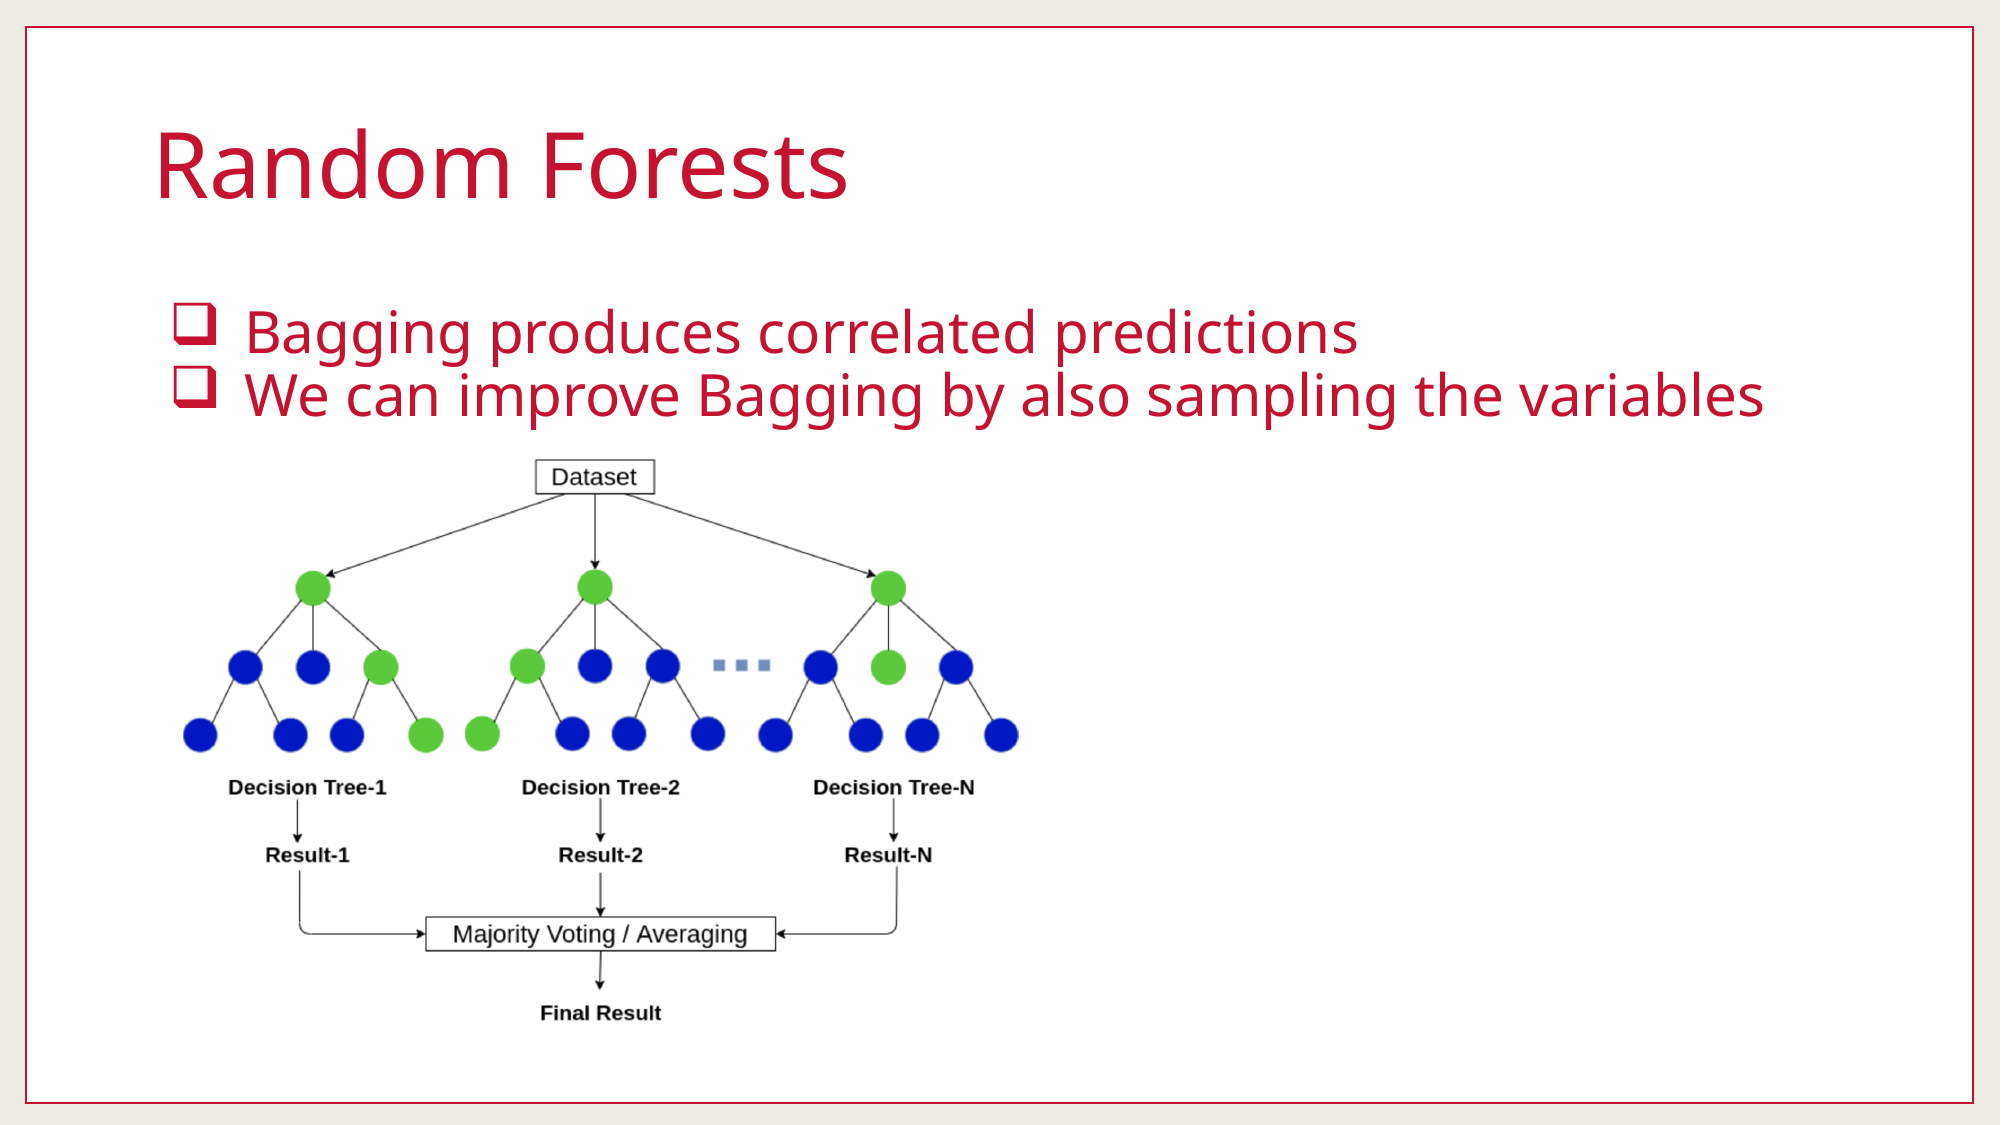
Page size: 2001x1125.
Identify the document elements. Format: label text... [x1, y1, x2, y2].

picture [160, 450, 1042, 1030]
title Random Forests [137, 59, 1945, 278]
list Bagging produces correlated predictions We can improve Bagging by also sampling the variables [154, 296, 1972, 1010]
